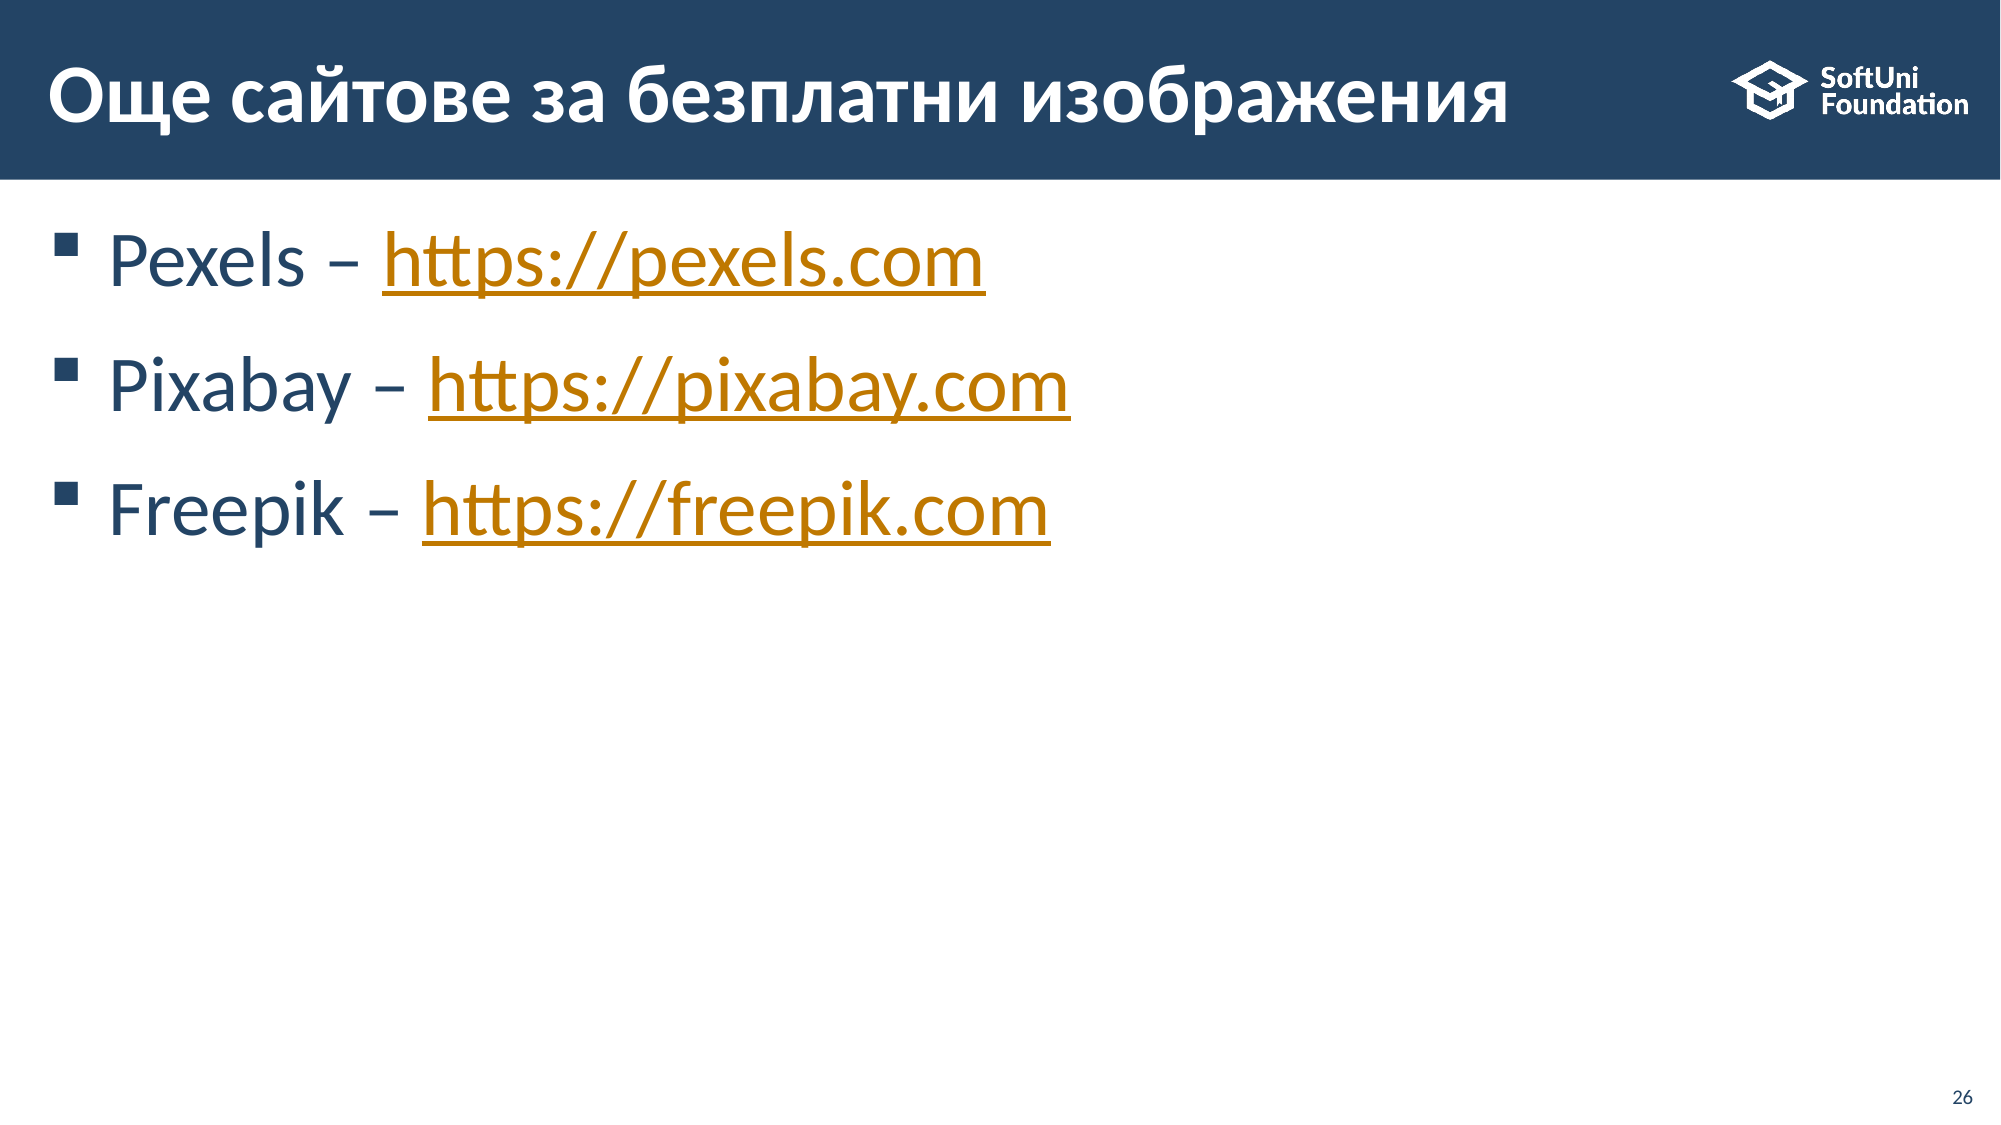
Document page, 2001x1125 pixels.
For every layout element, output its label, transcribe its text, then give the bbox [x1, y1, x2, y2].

list Pexels – https://pexels.com Pixabay – https://pixabay.com Freepik – https://freepik.com [31, 196, 1970, 1104]
title Още сайтове за безплатни изображения [31, 16, 1716, 162]
slide_number 26 [1927, 1067, 1989, 1117]
picture [1731, 60, 1968, 120]
